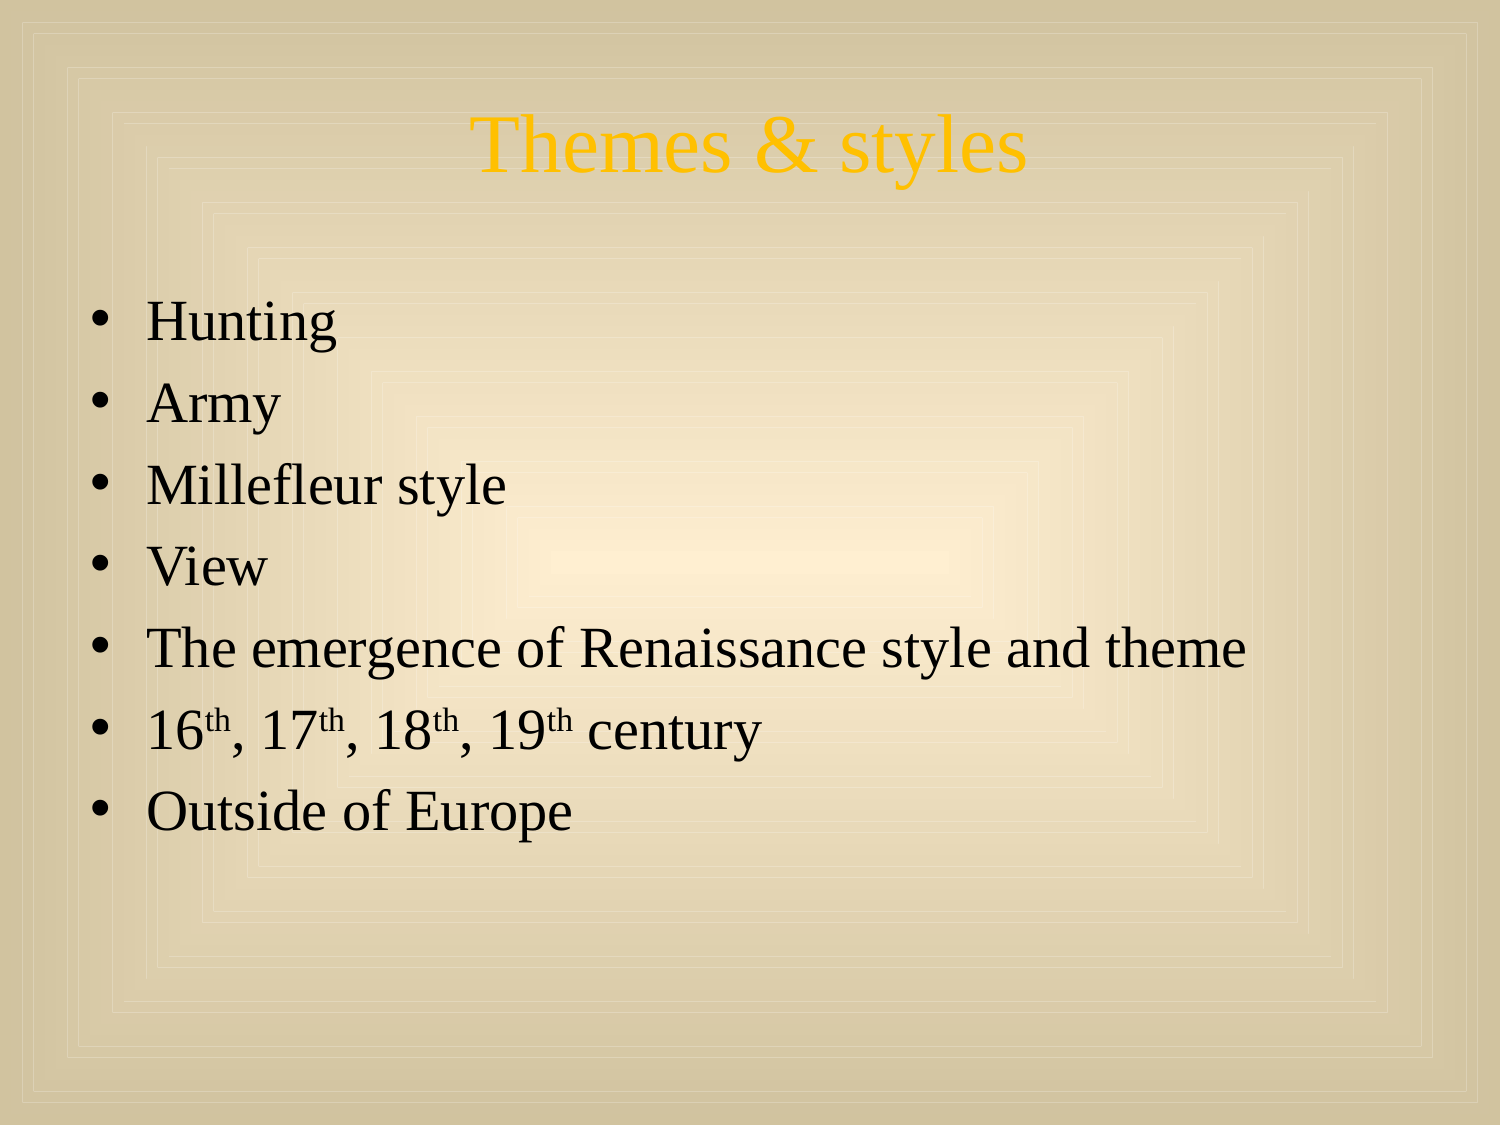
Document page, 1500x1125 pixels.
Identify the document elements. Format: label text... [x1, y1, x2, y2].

list Hunting Army Millefleur style View The emergence of Renaissance style and theme 16th, 17th, 18th, 19th century Outside of Europe [75, 275, 1425, 1018]
title Themes & styles [75, 45, 1425, 233]
